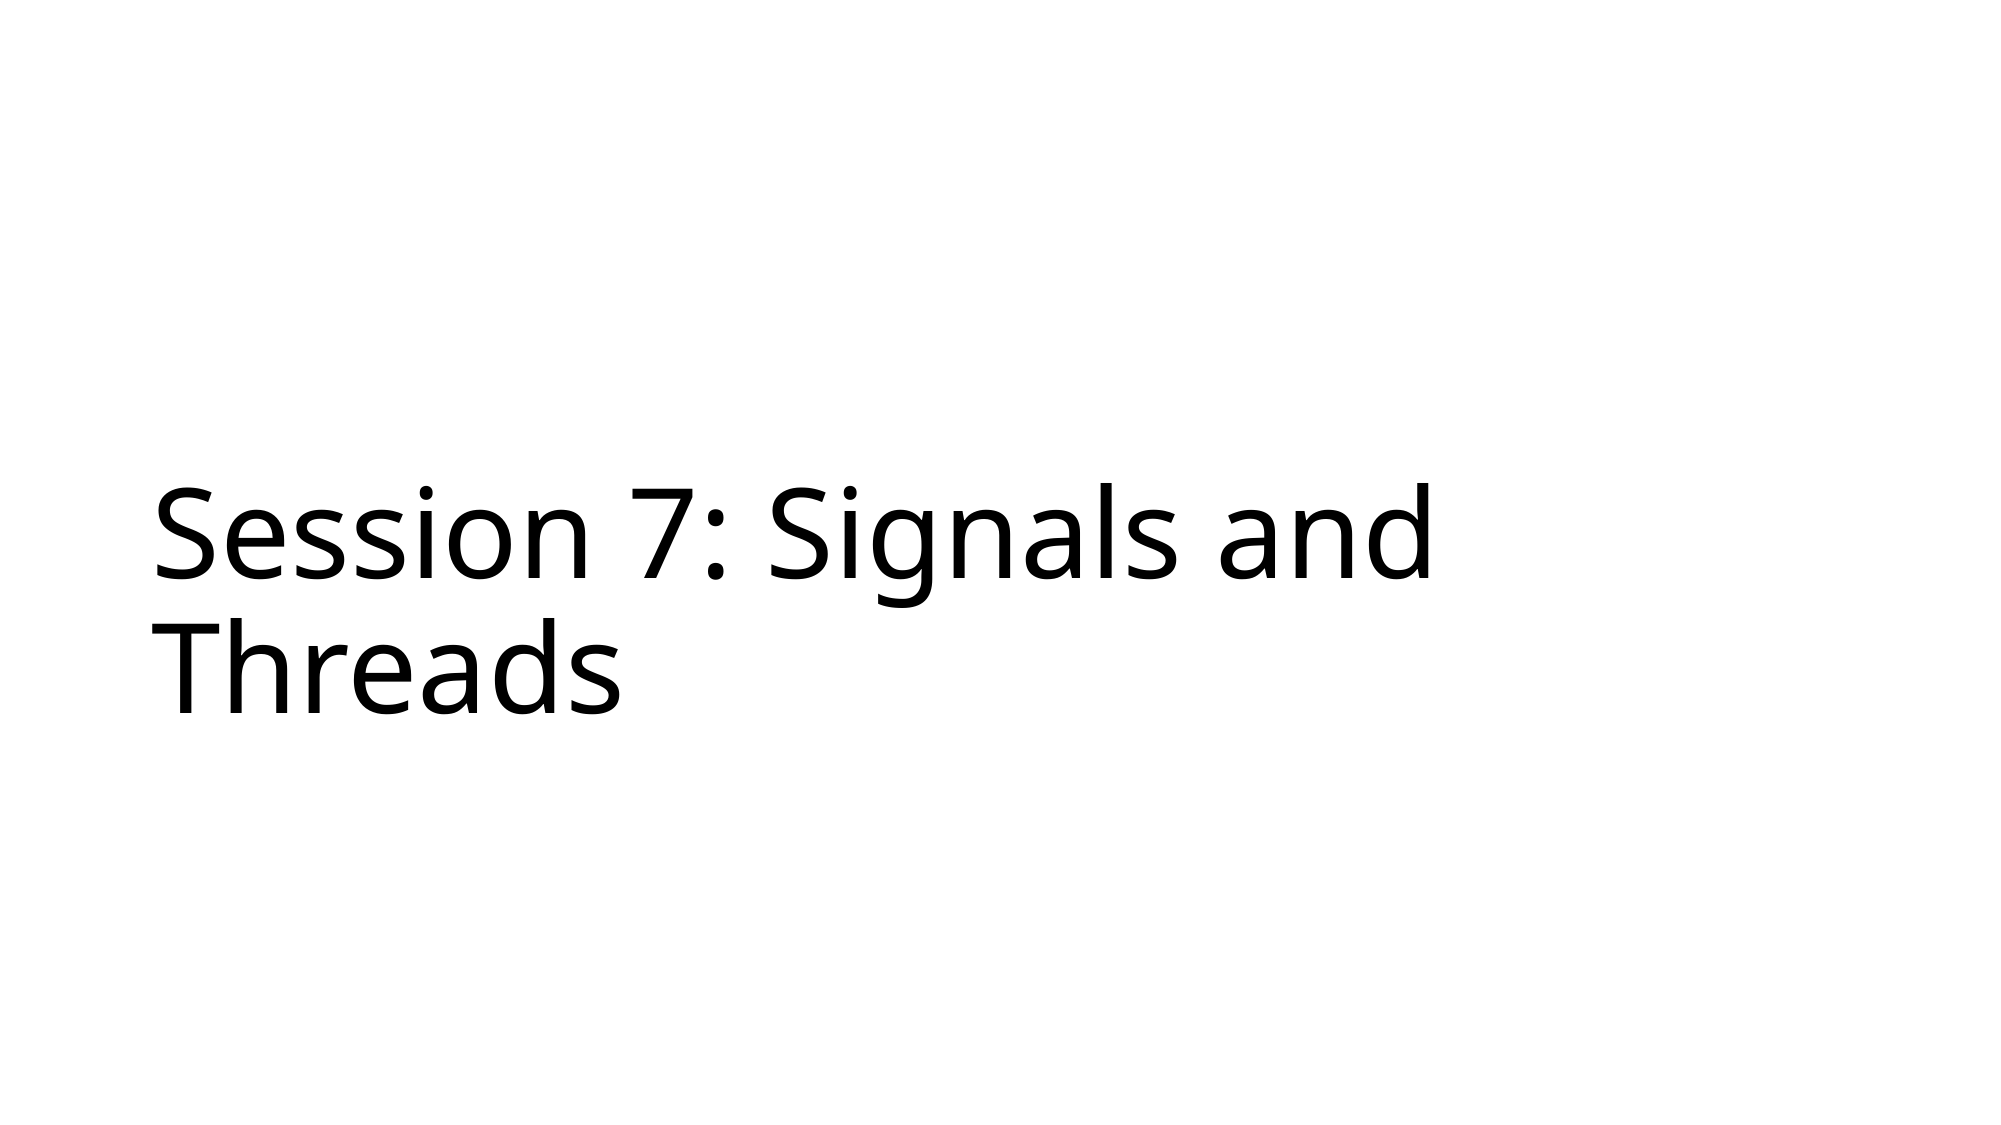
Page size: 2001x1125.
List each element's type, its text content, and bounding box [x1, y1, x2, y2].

title Session 7: Signals and Threads [136, 280, 1862, 749]
